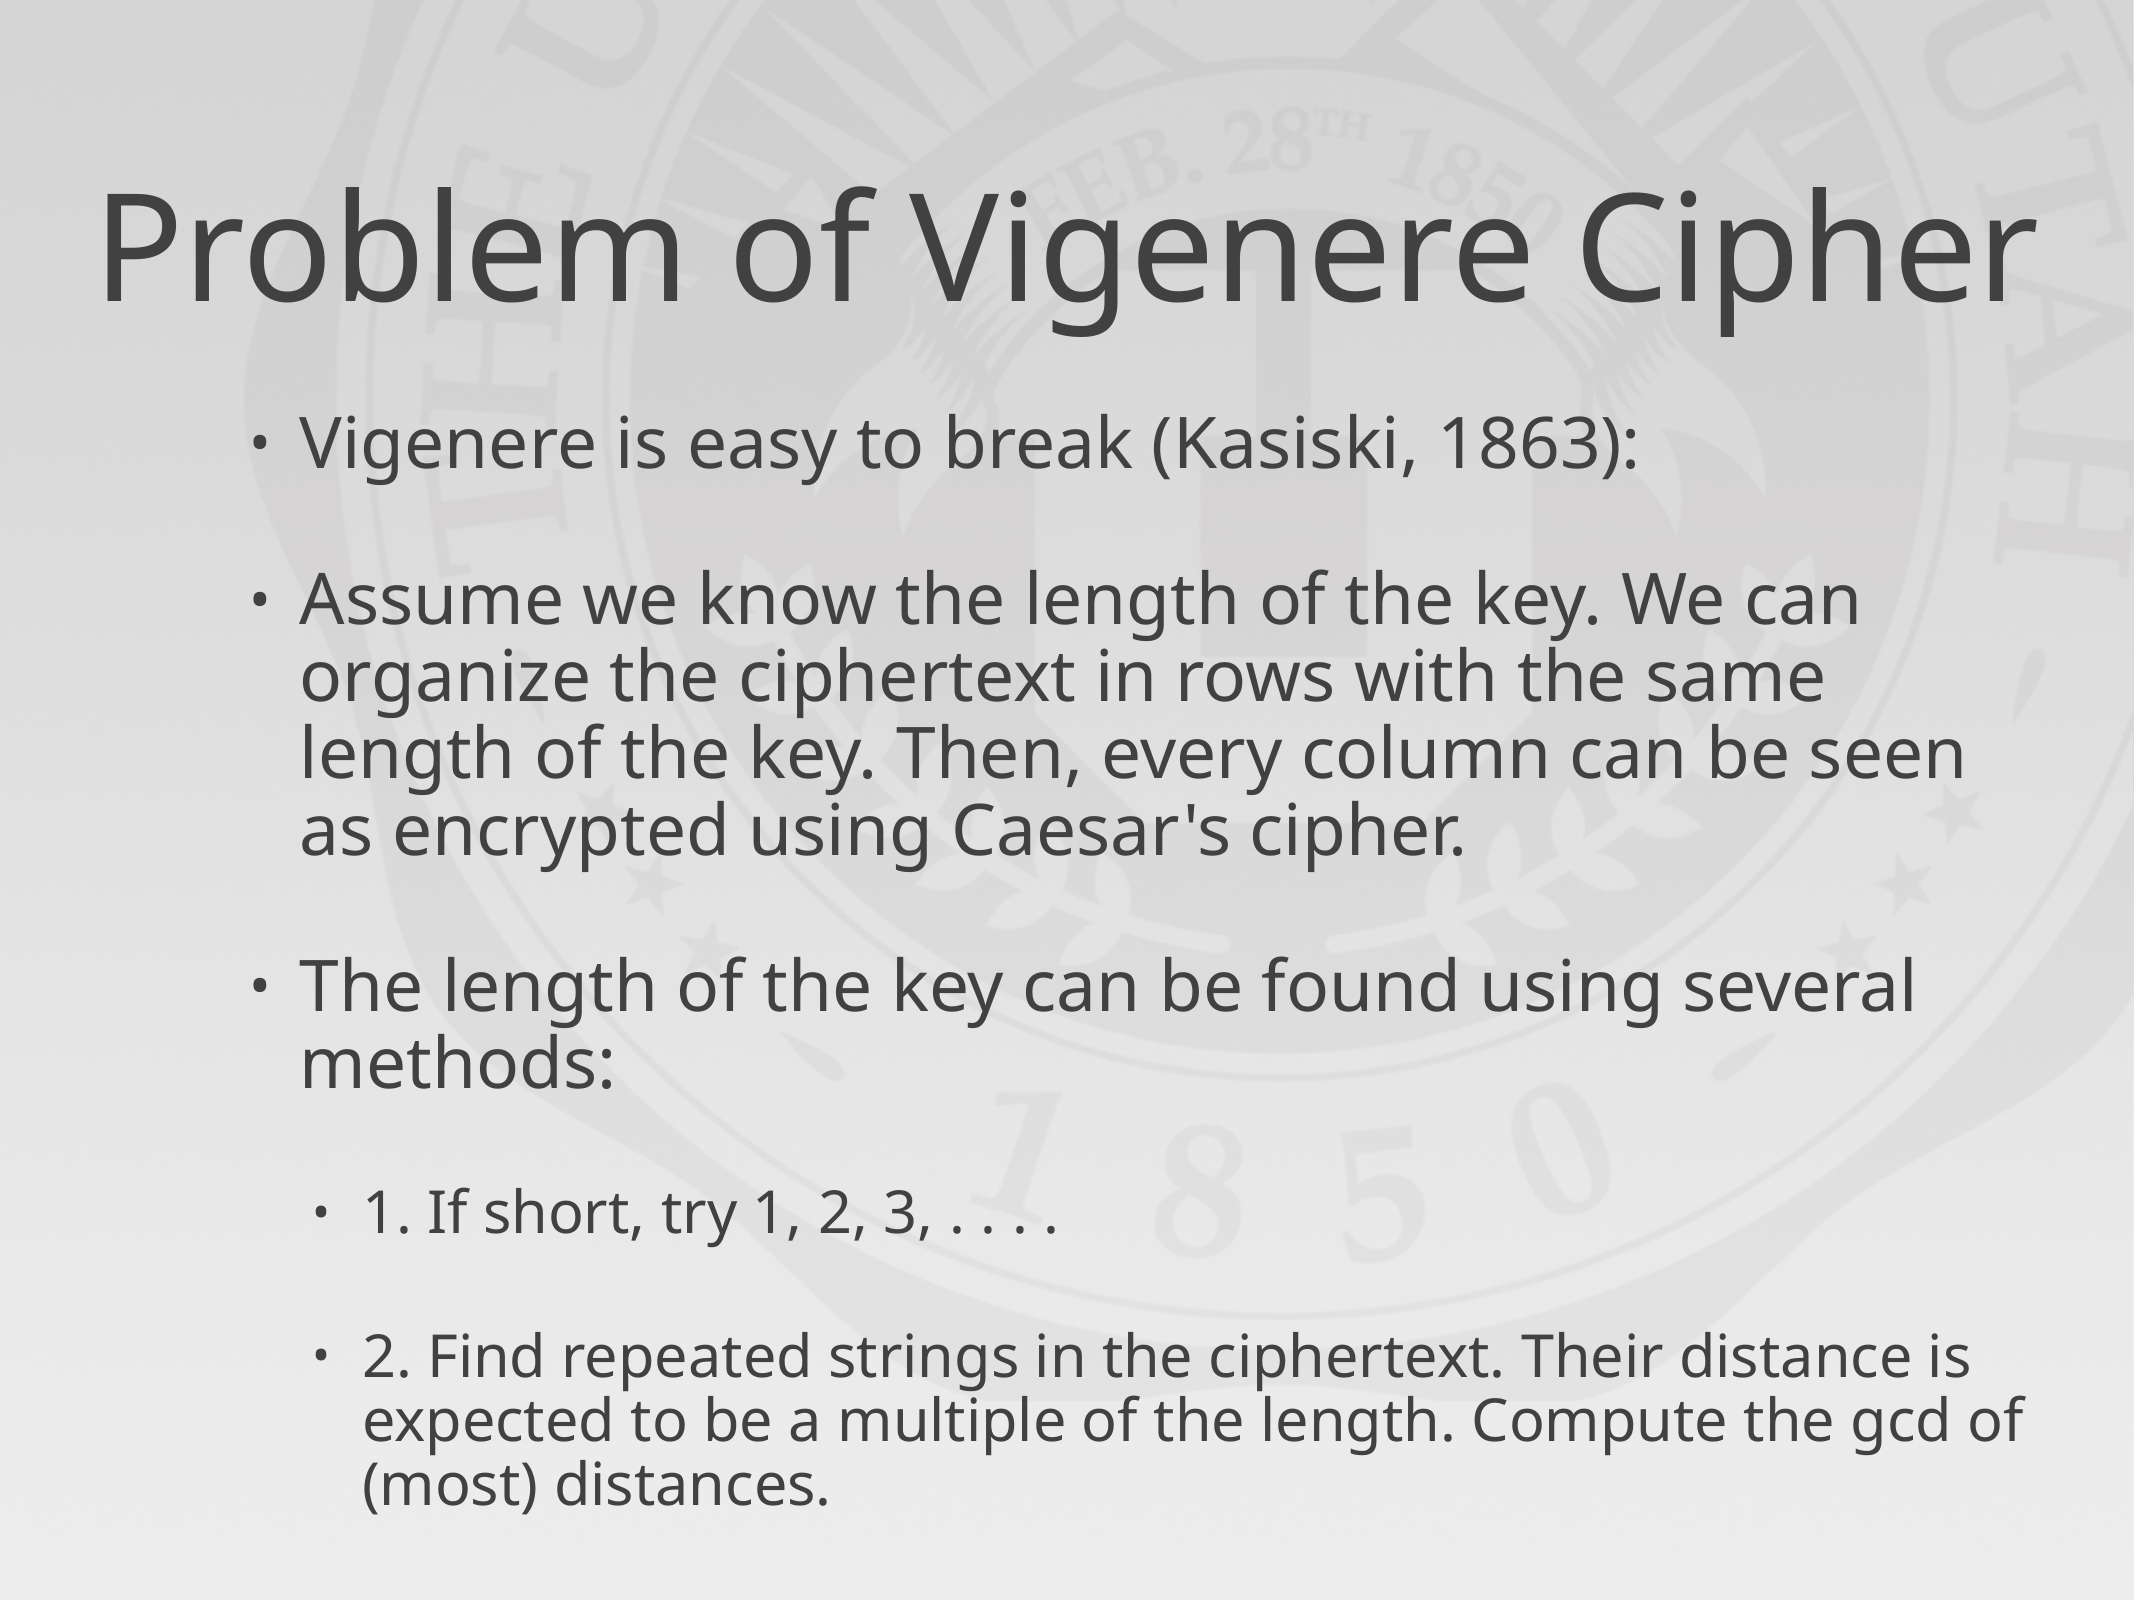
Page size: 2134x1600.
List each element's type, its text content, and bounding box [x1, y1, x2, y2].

list Vigenere is easy to break (Kasiski, 1863): Assume we know the length of the key. We can organize the ciphertext in rows with the same length of the key. Then, every column can be seen as encrypted using Caesar's cipher. The length of the key can be found using several methods: 1. If short, try 1, 2, 3, . . . . 2. Find repeated strings in the ciphertext. Their distance is expected to be a multiple of the length. Compute the gcd of (most) distances. 3. Use the index of coincidence (https://en.wikipedia.org/wiki/Index_of_coincidence). [234, 399, 2075, 1416]
title Problem of Vigenere Cipher [58, 41, 2075, 442]
picture [0, 0, 2134, 1600]
